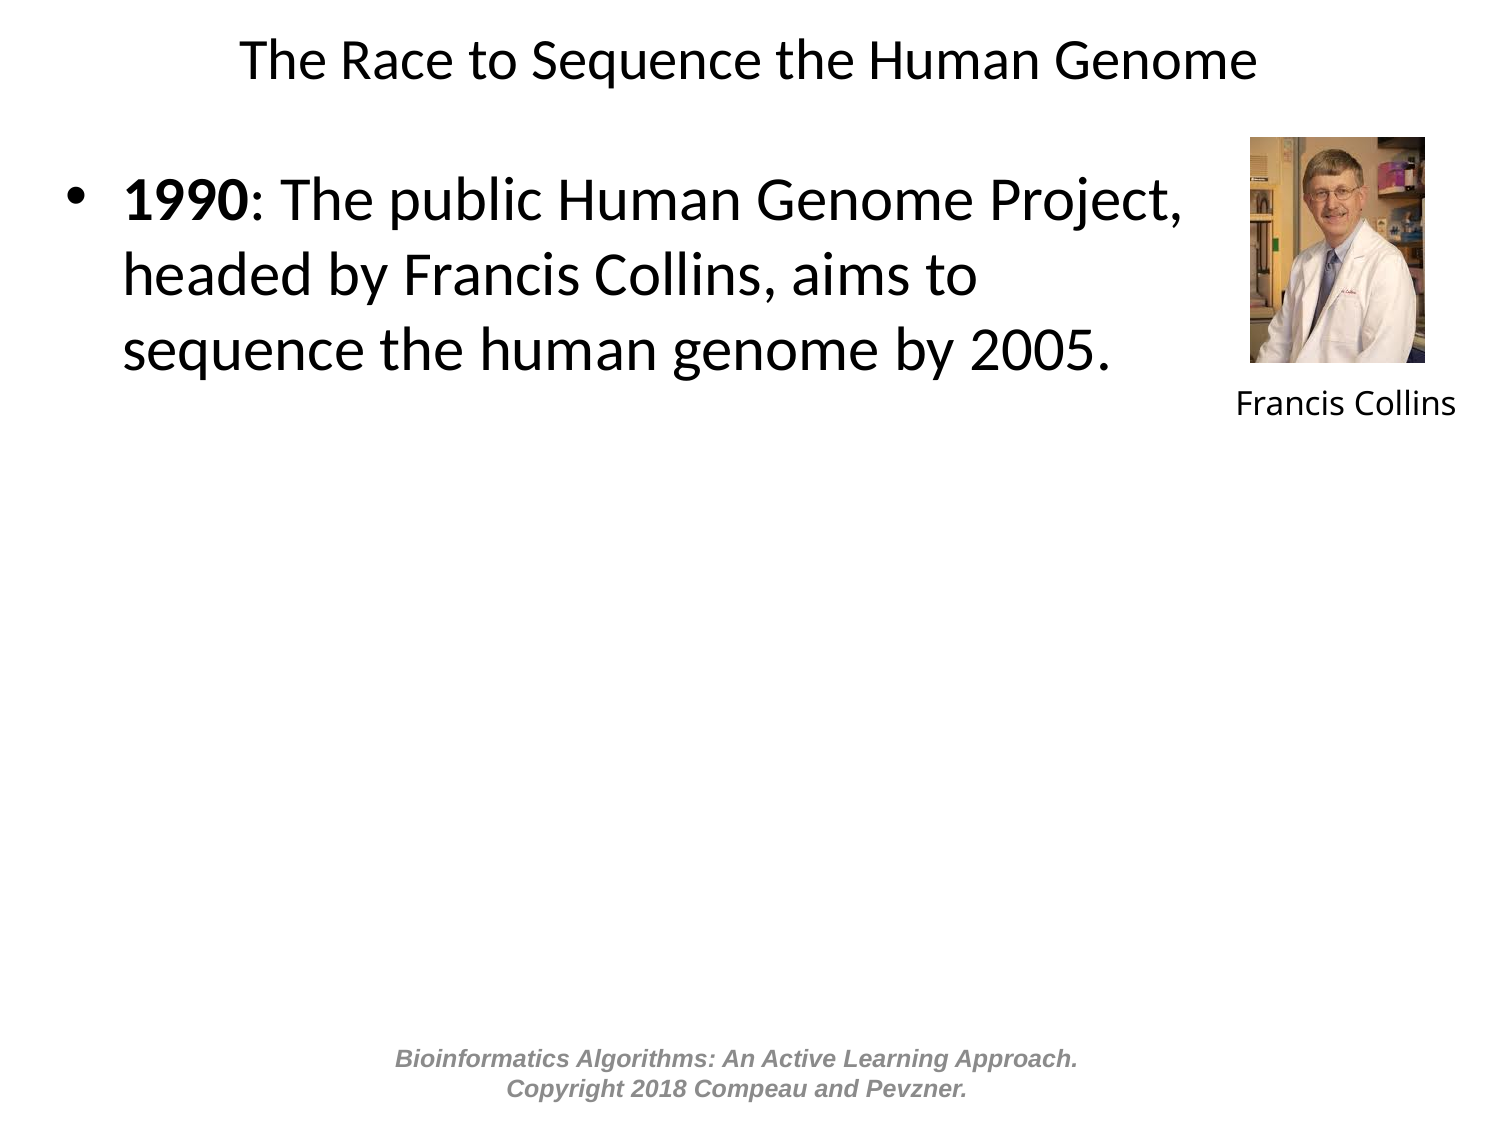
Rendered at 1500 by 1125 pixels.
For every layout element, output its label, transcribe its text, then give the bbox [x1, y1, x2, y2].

picture [1249, 137, 1426, 363]
text_box Francis Collins [1220, 374, 1472, 430]
text_box The Race to Sequence the Human Genome [0, 12, 1500, 100]
footer Bioinformatics Algorithms: An Active Learning Approach. Copyright 2018 Compeau and Pevzner. [324, 1042, 1150, 1103]
list 1990: The public Human Genome Project, headed by Francis Collins, aims to sequence the human genome by 2005. 1997: Craig Venter founds Celera Genomics, a private firm, with the same goal. 2000: [50, 149, 1238, 894]
